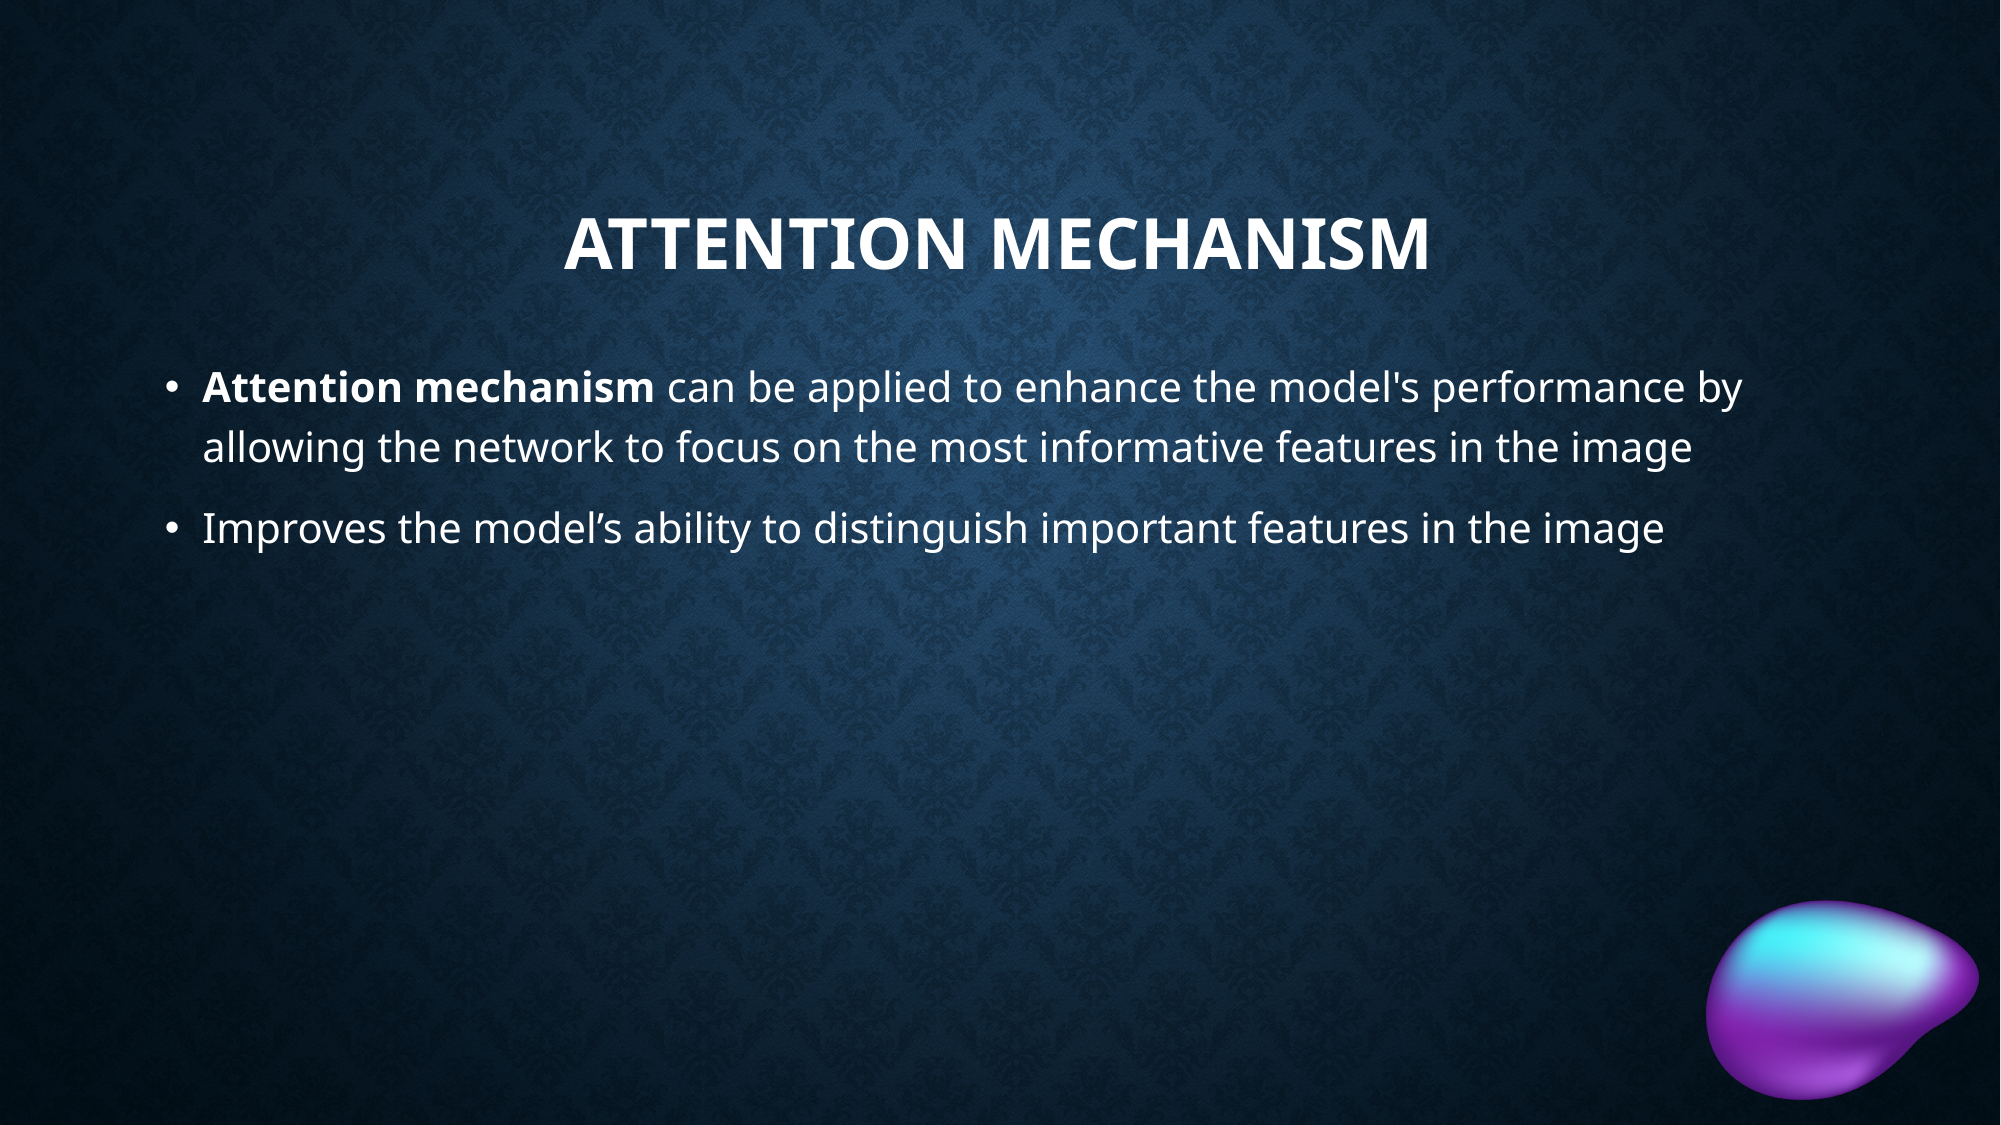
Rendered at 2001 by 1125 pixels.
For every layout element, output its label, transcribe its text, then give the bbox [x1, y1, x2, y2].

list Attention mechanism can be applied to enhance the model's performance by allowing the network to focus on the most informative features in the image Improves the model’s ability to distinguish important features in the image [149, 343, 1849, 950]
picture [1674, 854, 2000, 1125]
title Attention Mechanism [149, 99, 1849, 318]
